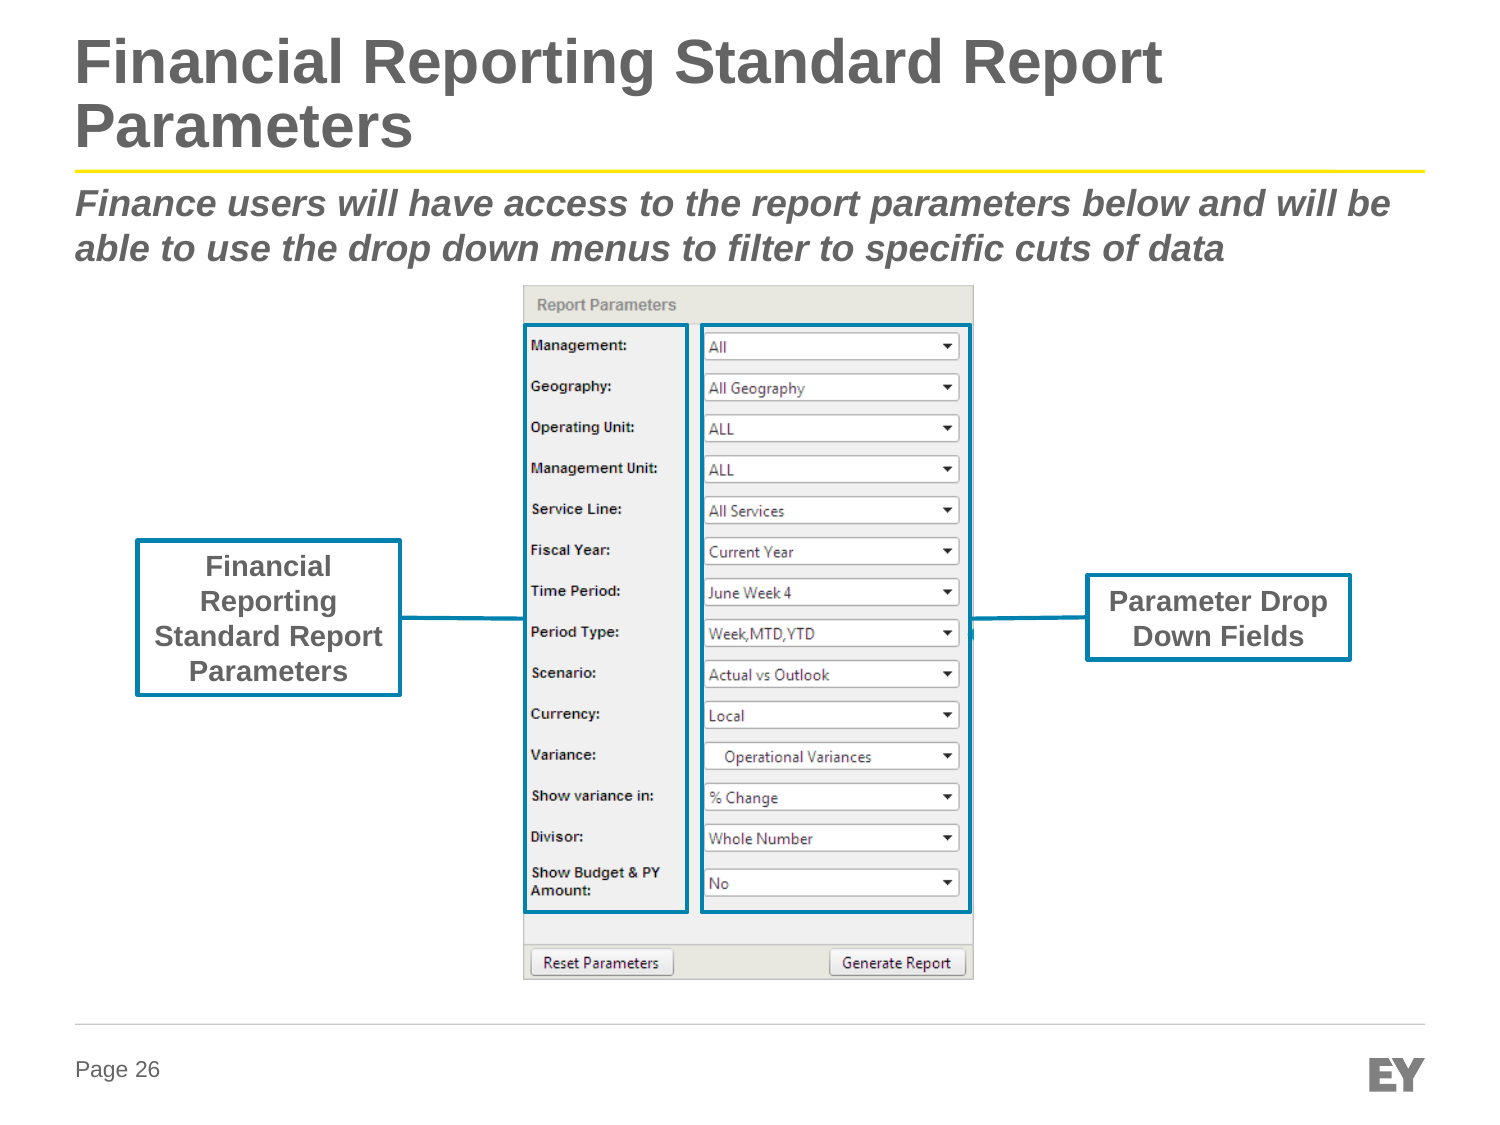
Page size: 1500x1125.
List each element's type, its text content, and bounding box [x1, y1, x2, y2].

text_box Parameter Drop Down Fields [1087, 574, 1350, 660]
title Financial Reporting Standard Report Parameters [74, 33, 1425, 175]
picture [705, 328, 967, 909]
picture [522, 285, 974, 981]
text_box Financial Reporting Standard Report Parameters [137, 540, 400, 695]
picture [528, 328, 684, 909]
text_box Finance users will have access to the report parameters below and will be able to use the drop down menus to filter to specific cuts of data [74, 179, 1425, 267]
